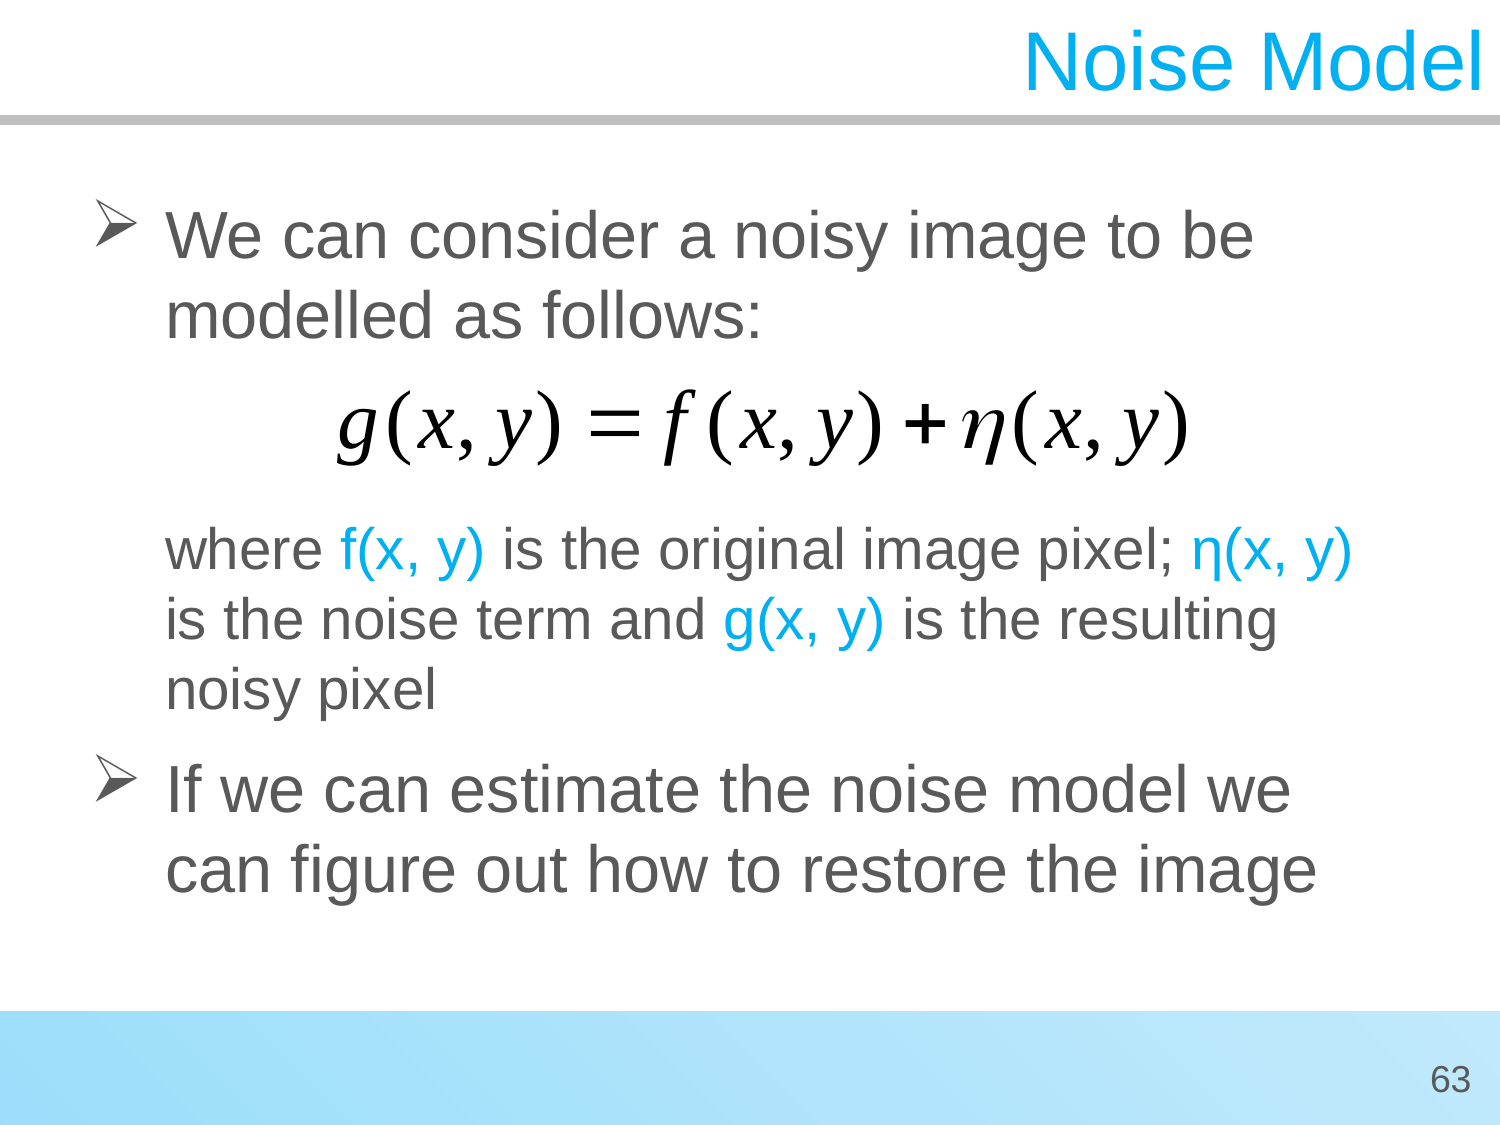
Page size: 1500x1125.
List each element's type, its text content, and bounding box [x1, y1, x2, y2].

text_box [320, 372, 1202, 484]
list We can consider a noisy image to be modelled as follows: where f(x, y) is the original image pixel; η(x, y) is the noise term and g(x, y) is the resulting noisy pixel If we can estimate the noise model we can figure out how to restore the image [75, 183, 1425, 1012]
text_box Noise Model [0, 0, 1500, 121]
